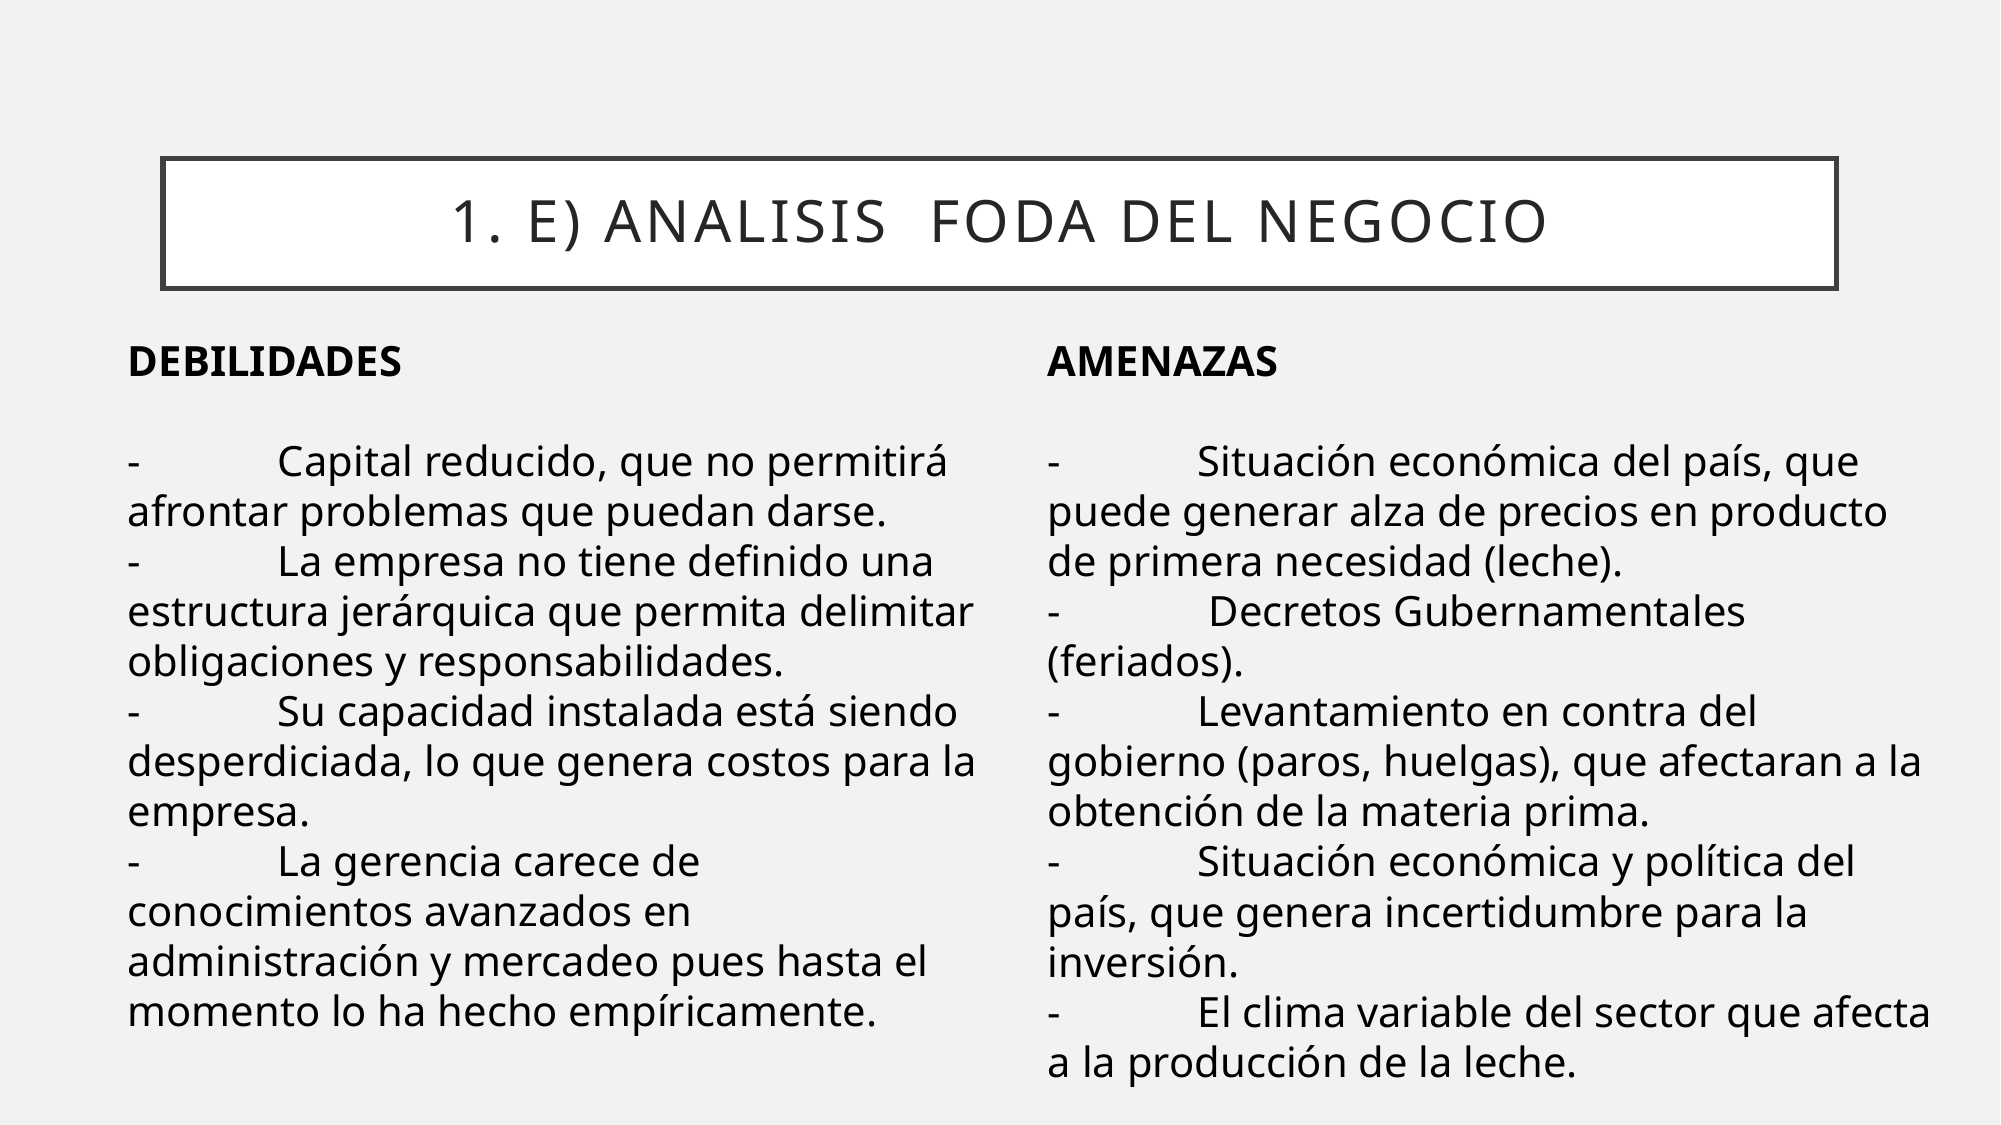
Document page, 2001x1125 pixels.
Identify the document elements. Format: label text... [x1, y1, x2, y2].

text_box DEBILIDADES - Capital reducido, que no permitirá afrontar problemas que puedan darse. - La empresa no tiene definido una estructura jerárquica que permita delimitar obligaciones y responsabilidades. - Su capacidad instalada está siendo desperdiciada, lo que genera costos para la empresa. - La gerencia carece de conocimientos avanzados en administración y mercadeo pues hasta el momento lo ha hecho empíricamente. [112, 327, 1000, 1093]
text_box AMENAZAS - Situación económica del país, que puede generar alza de precios en producto de primera necesidad (leche). - Decretos Gubernamentales (feriados). - Levantamiento en contra del gobierno (paros, huelgas), que afectaran a la obtención de la materia prima. - Situación económica y política del país, que genera incertidumbre para la inversión. - El clima variable del sector que afecta a la producción de la leche. [1033, 327, 1951, 1125]
title 1. e) ANALISIS FODA DEL NEGOCIO [160, 156, 1839, 291]
